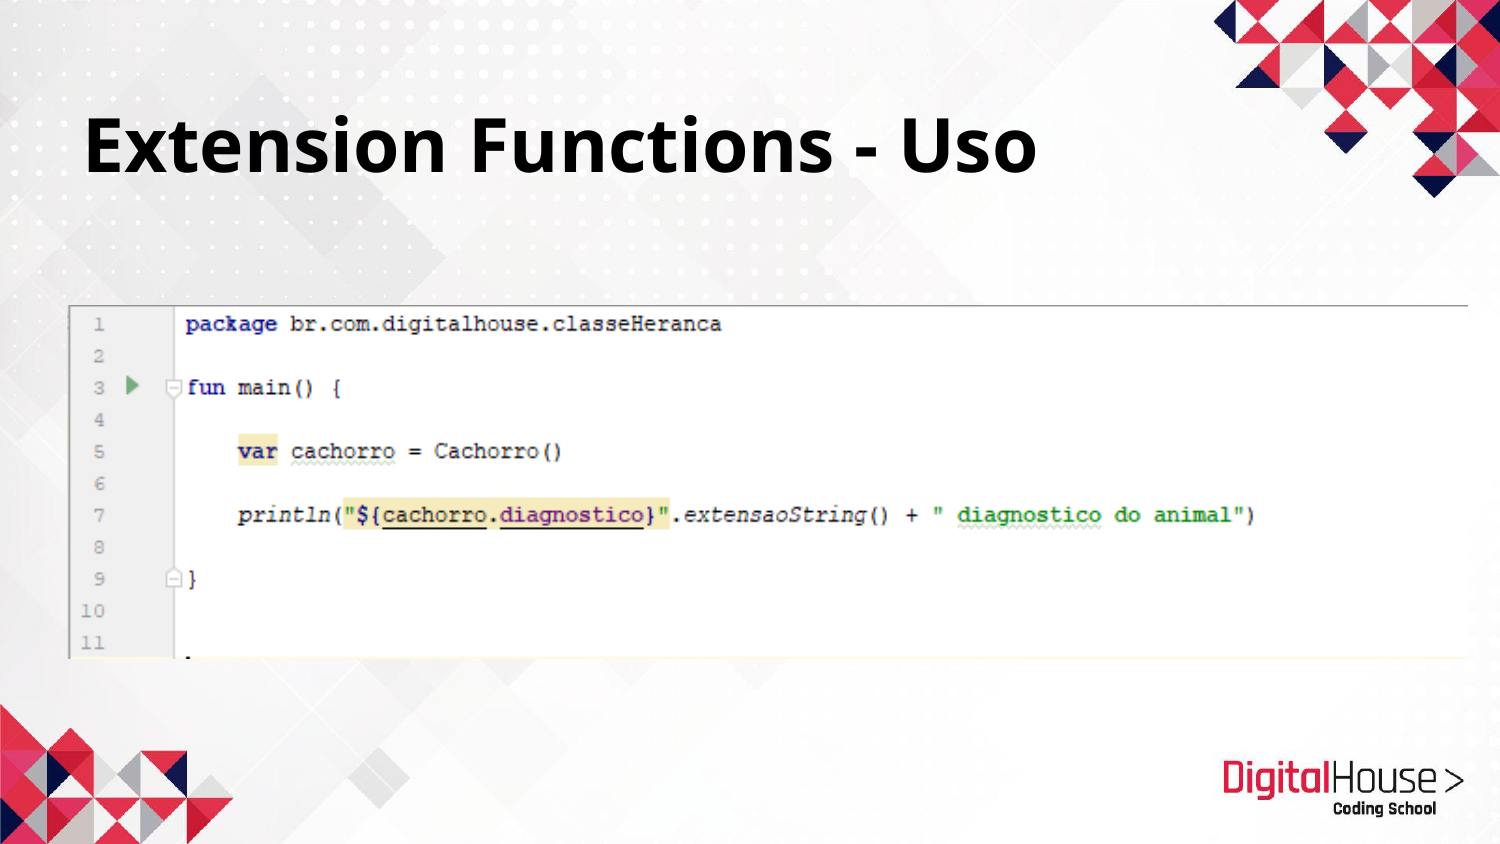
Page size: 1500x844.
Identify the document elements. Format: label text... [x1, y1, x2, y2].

picture [0, 0, 1500, 844]
title Extension Functions - Uso [67, 72, 1379, 213]
